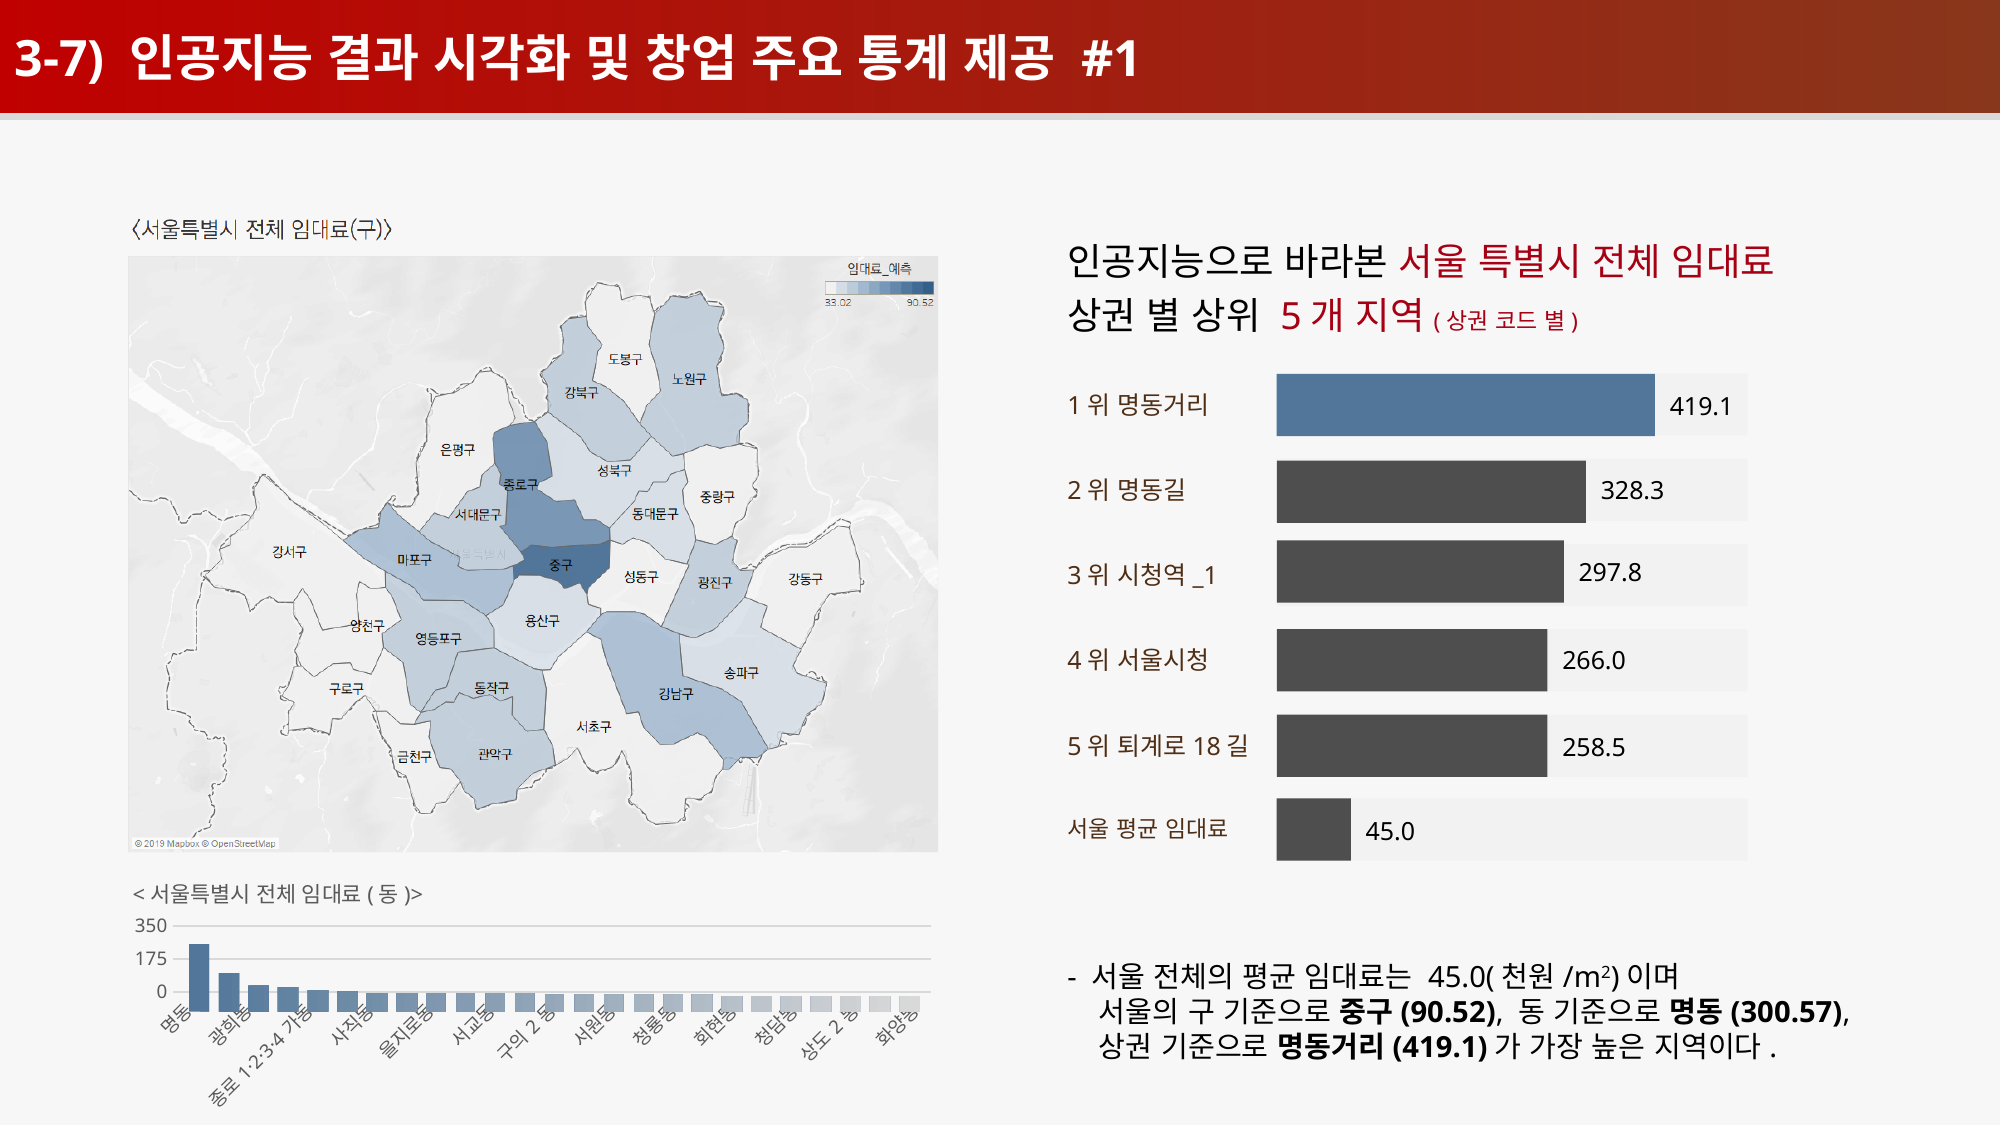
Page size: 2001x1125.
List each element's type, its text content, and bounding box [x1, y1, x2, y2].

text_box 3-7) 인공지능 결과 시각화 및 창업 주요 통계 제공 #1 [0, 0, 2000, 113]
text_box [117, 873, 948, 1115]
picture [117, 197, 948, 862]
text_box - 서울 전체의 평균 임대료는 45.0(천원/m2)이며 서울의 구 기준으로 중구(90.52), 동 기준으로 명동(300.57), 상권 기준으로 명동거리(419.1)가 가장 높은 지역이다. [1052, 951, 1933, 1071]
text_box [1052, 230, 1933, 861]
